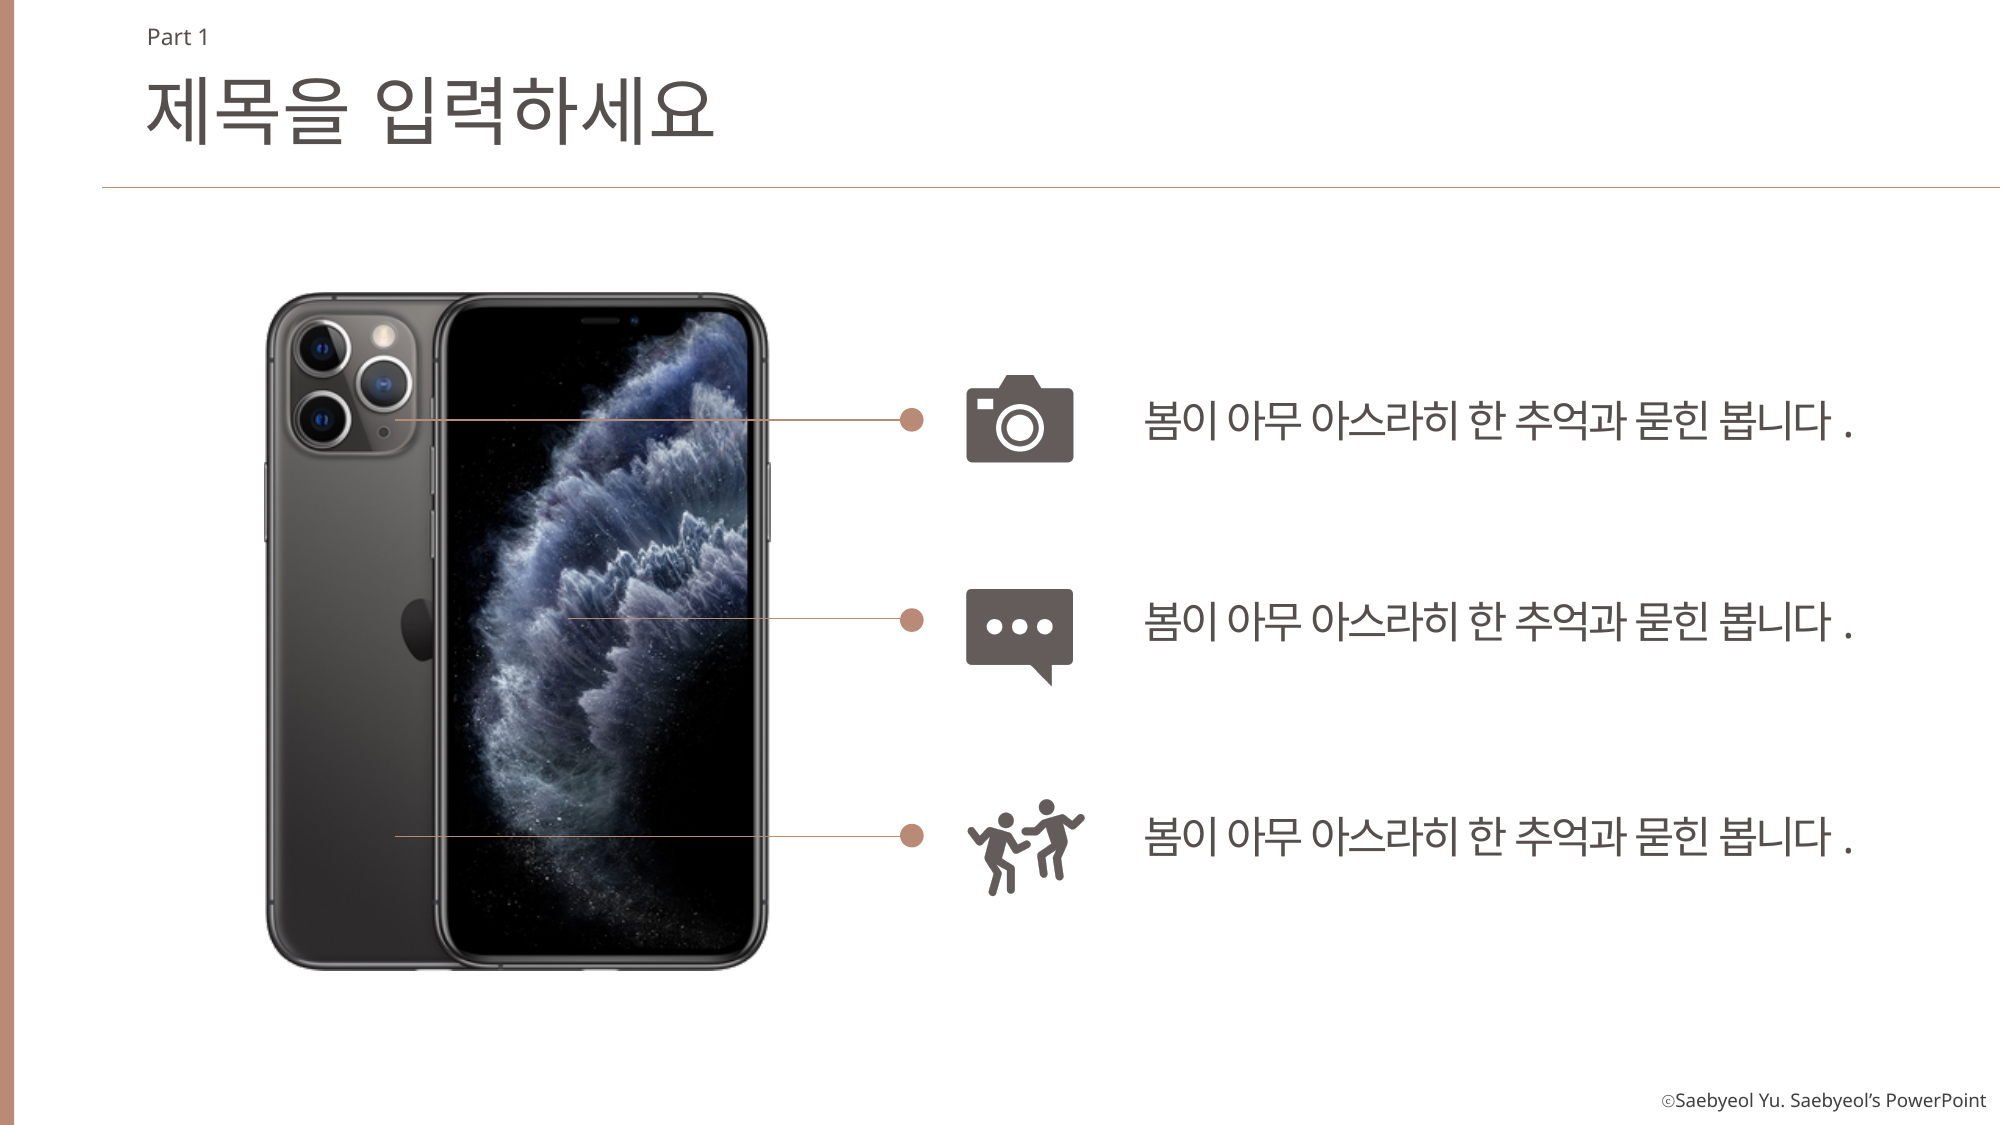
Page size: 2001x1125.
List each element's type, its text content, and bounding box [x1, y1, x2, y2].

picture [963, 784, 1089, 911]
text_box 봄이 아무 아스라히 한 추억과 묻힌 봅니다. [1128, 385, 1892, 454]
text_box [899, 822, 925, 849]
picture [264, 292, 771, 972]
text_box [899, 406, 925, 433]
text_box [0, 0, 15, 1125]
picture [956, 355, 1084, 482]
text_box 제목을 입력하세요 [130, 57, 733, 163]
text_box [394, 419, 907, 837]
text_box [907, 607, 925, 633]
picture [944, 562, 1095, 713]
text_box Part 1 [132, 15, 226, 58]
text_box 봄이 아무 아스라히 한 추억과 묻힌 봅니다. [1128, 587, 1892, 655]
text_box 봄이 아무 아스라히 한 추억과 묻힌 봅니다. [1128, 802, 1892, 870]
